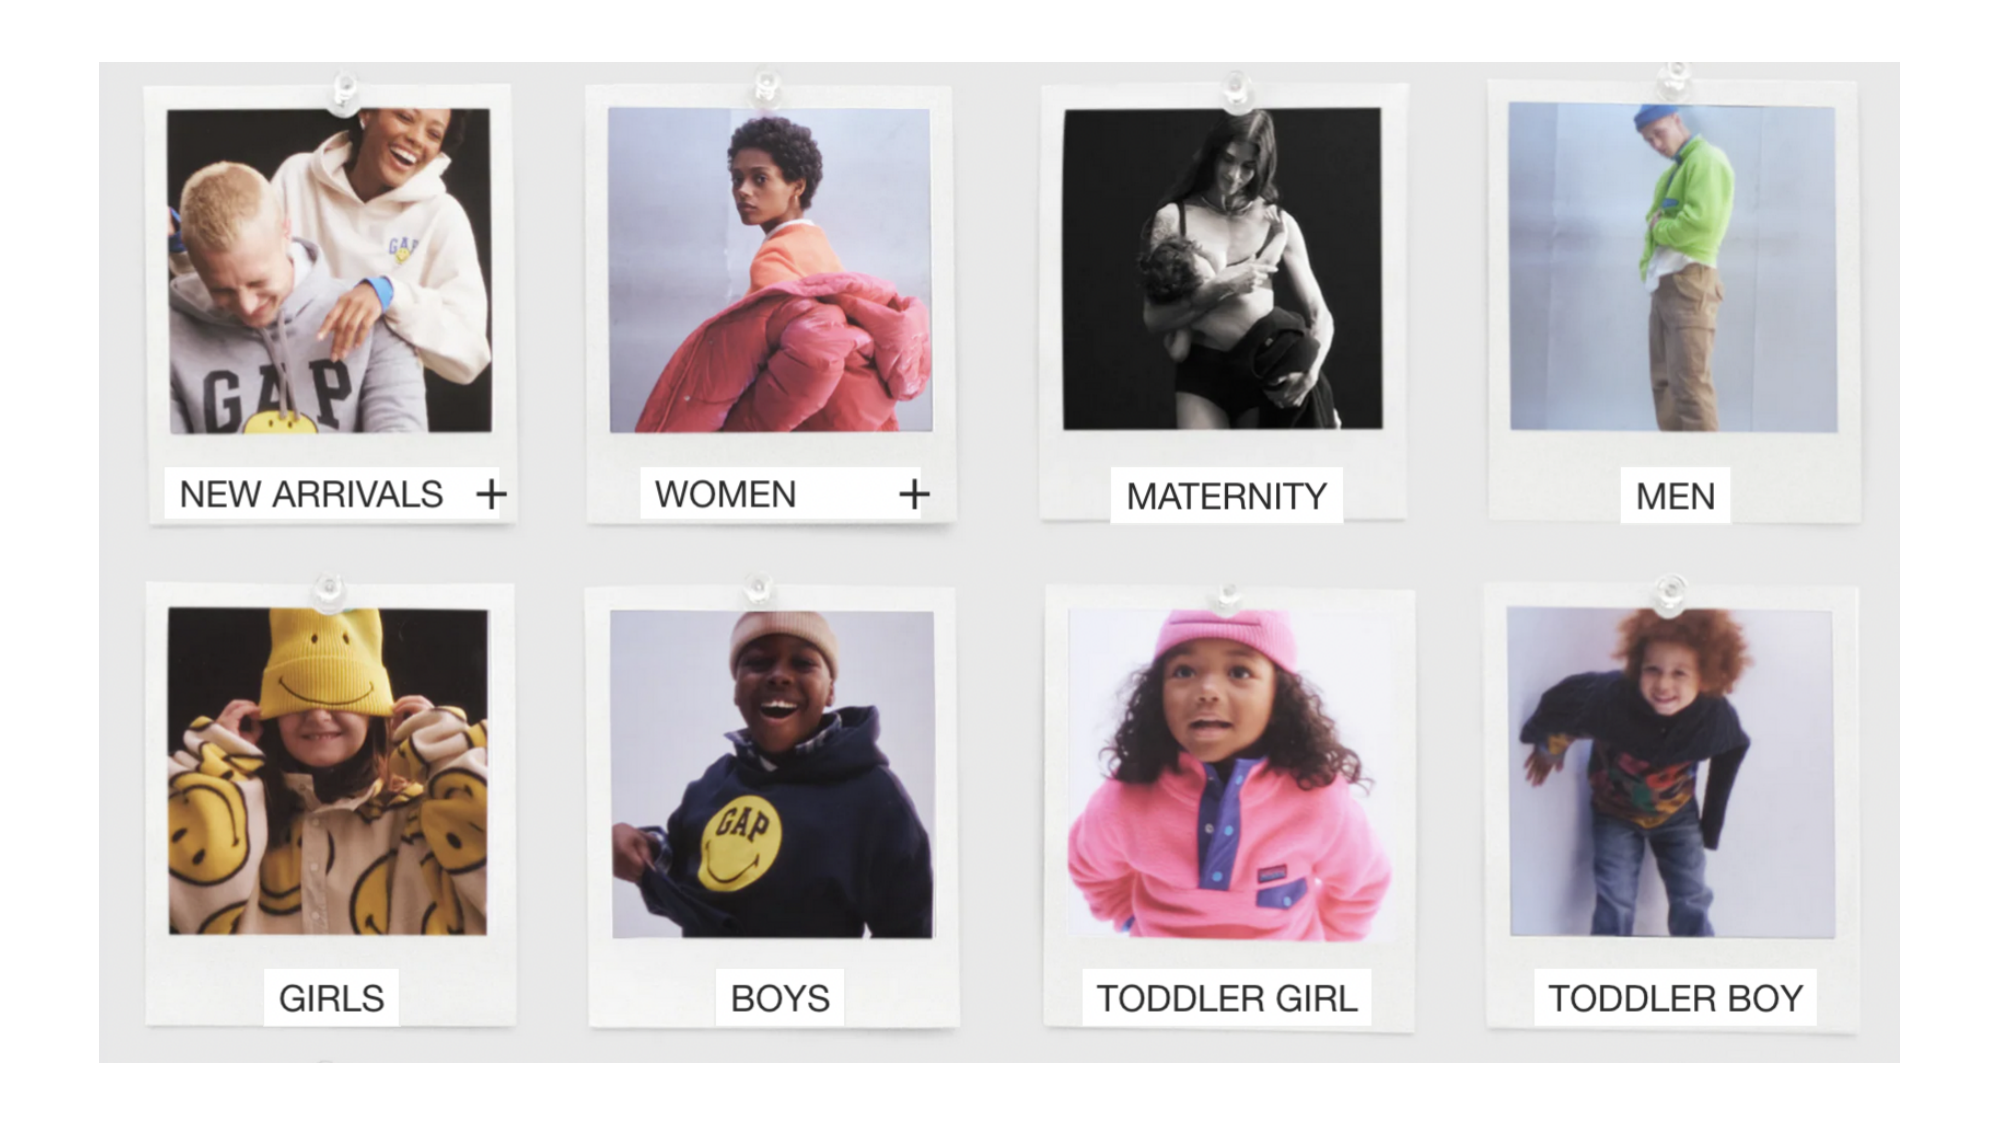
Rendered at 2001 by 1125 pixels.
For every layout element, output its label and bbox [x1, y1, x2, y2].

picture [99, 62, 1900, 1063]
